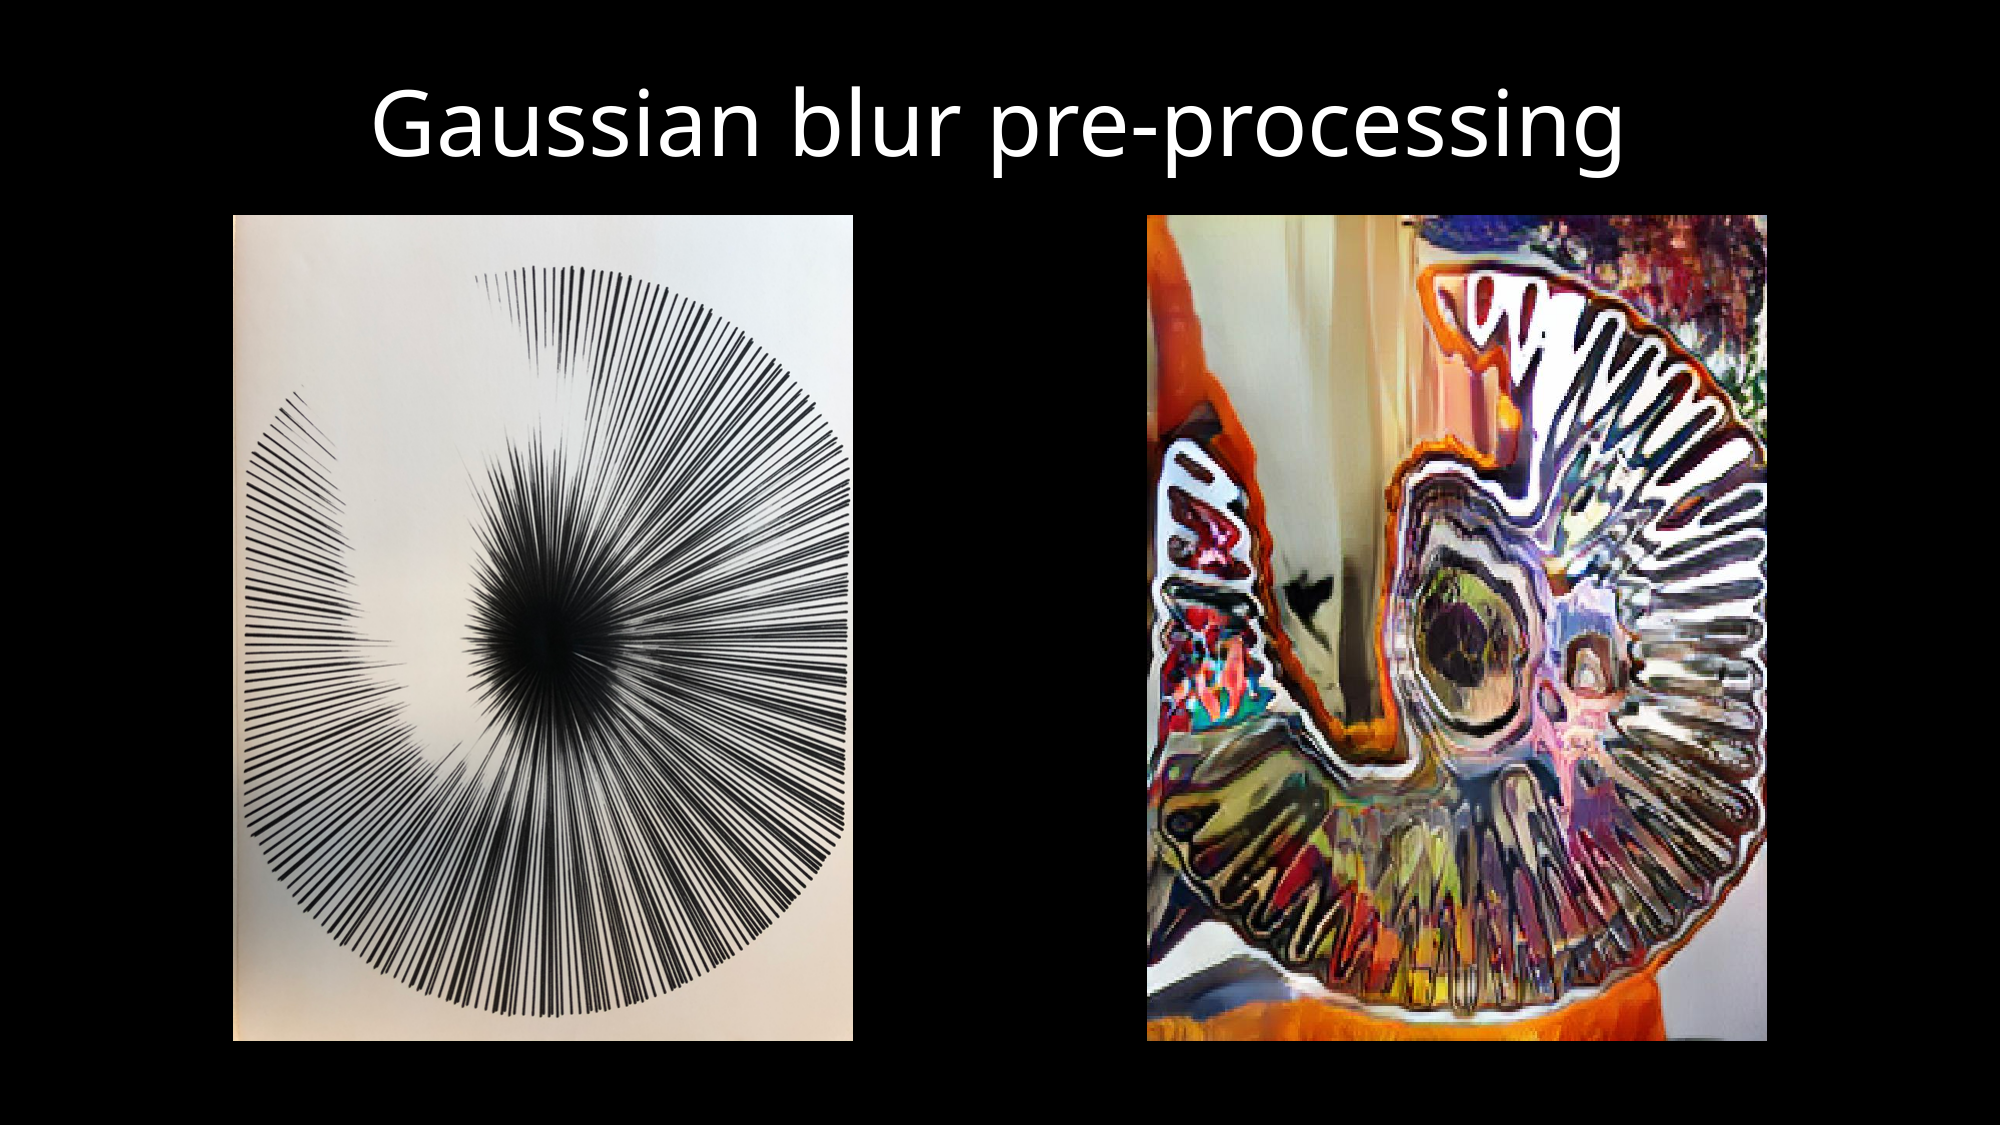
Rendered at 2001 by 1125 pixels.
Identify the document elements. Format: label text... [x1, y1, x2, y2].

title Gaussian blur pre-processing [137, 18, 1863, 236]
picture [233, 215, 853, 1041]
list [1147, 215, 1767, 1041]
